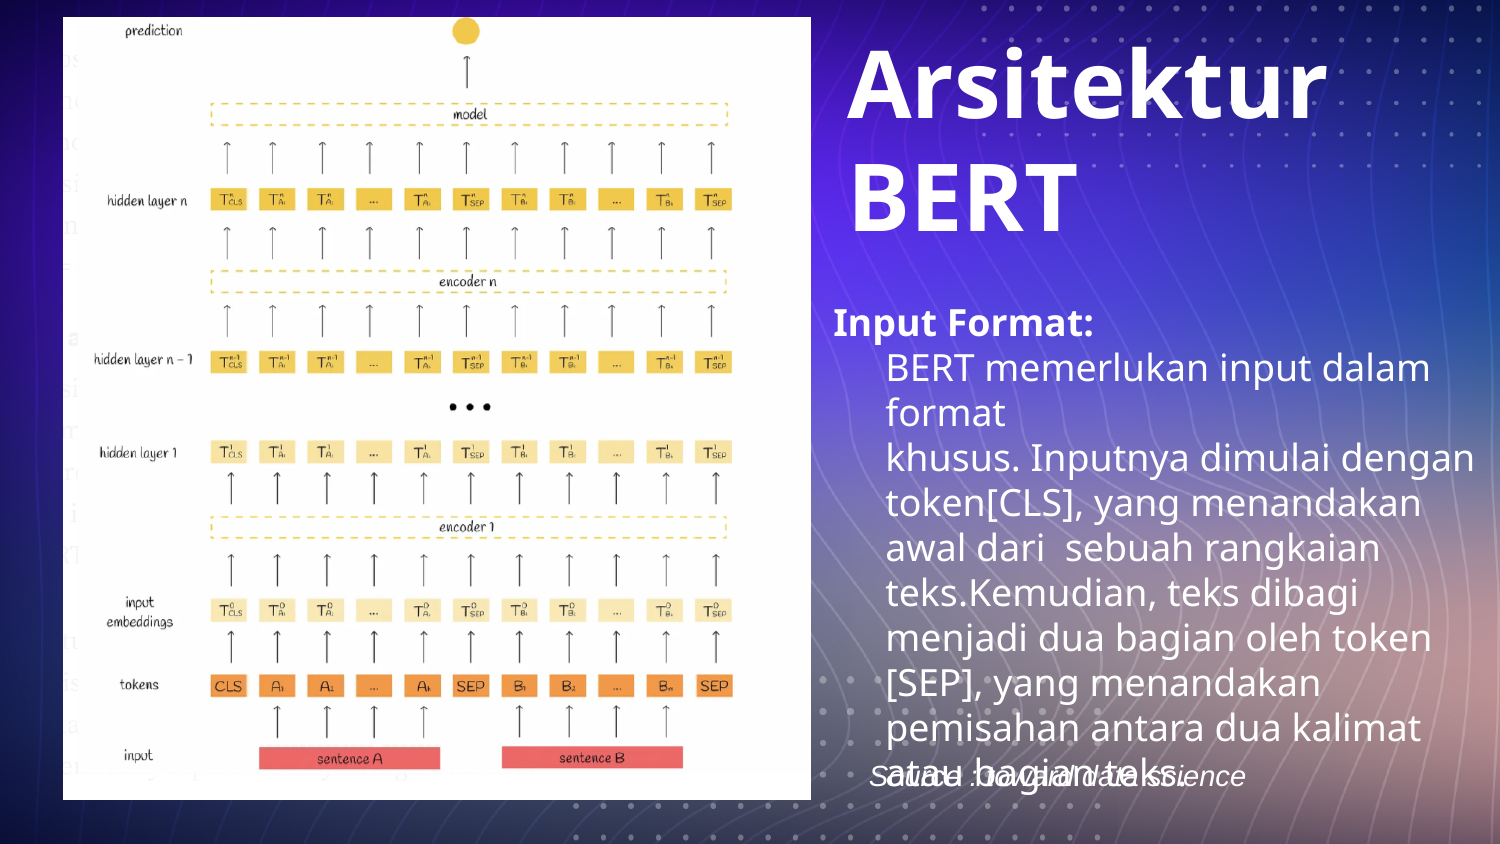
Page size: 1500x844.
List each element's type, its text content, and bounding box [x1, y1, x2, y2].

picture [0, 0, 1500, 844]
text_box Source : toward data science [854, 750, 1500, 800]
subtitle Input Format: BERT memerlukan input dalam format khusus. Inputnya dimulai dengan token[CLS], yang menandakan awal dari sebuah rangkaian teks.Kemudian, teks dibagi menjadi dua bagian oleh token [SEP], yang menandakan pemisahan antara dua kalimat atau bagian teks. [816, 284, 1500, 776]
title Arsitektur BERT [832, 68, 1500, 207]
